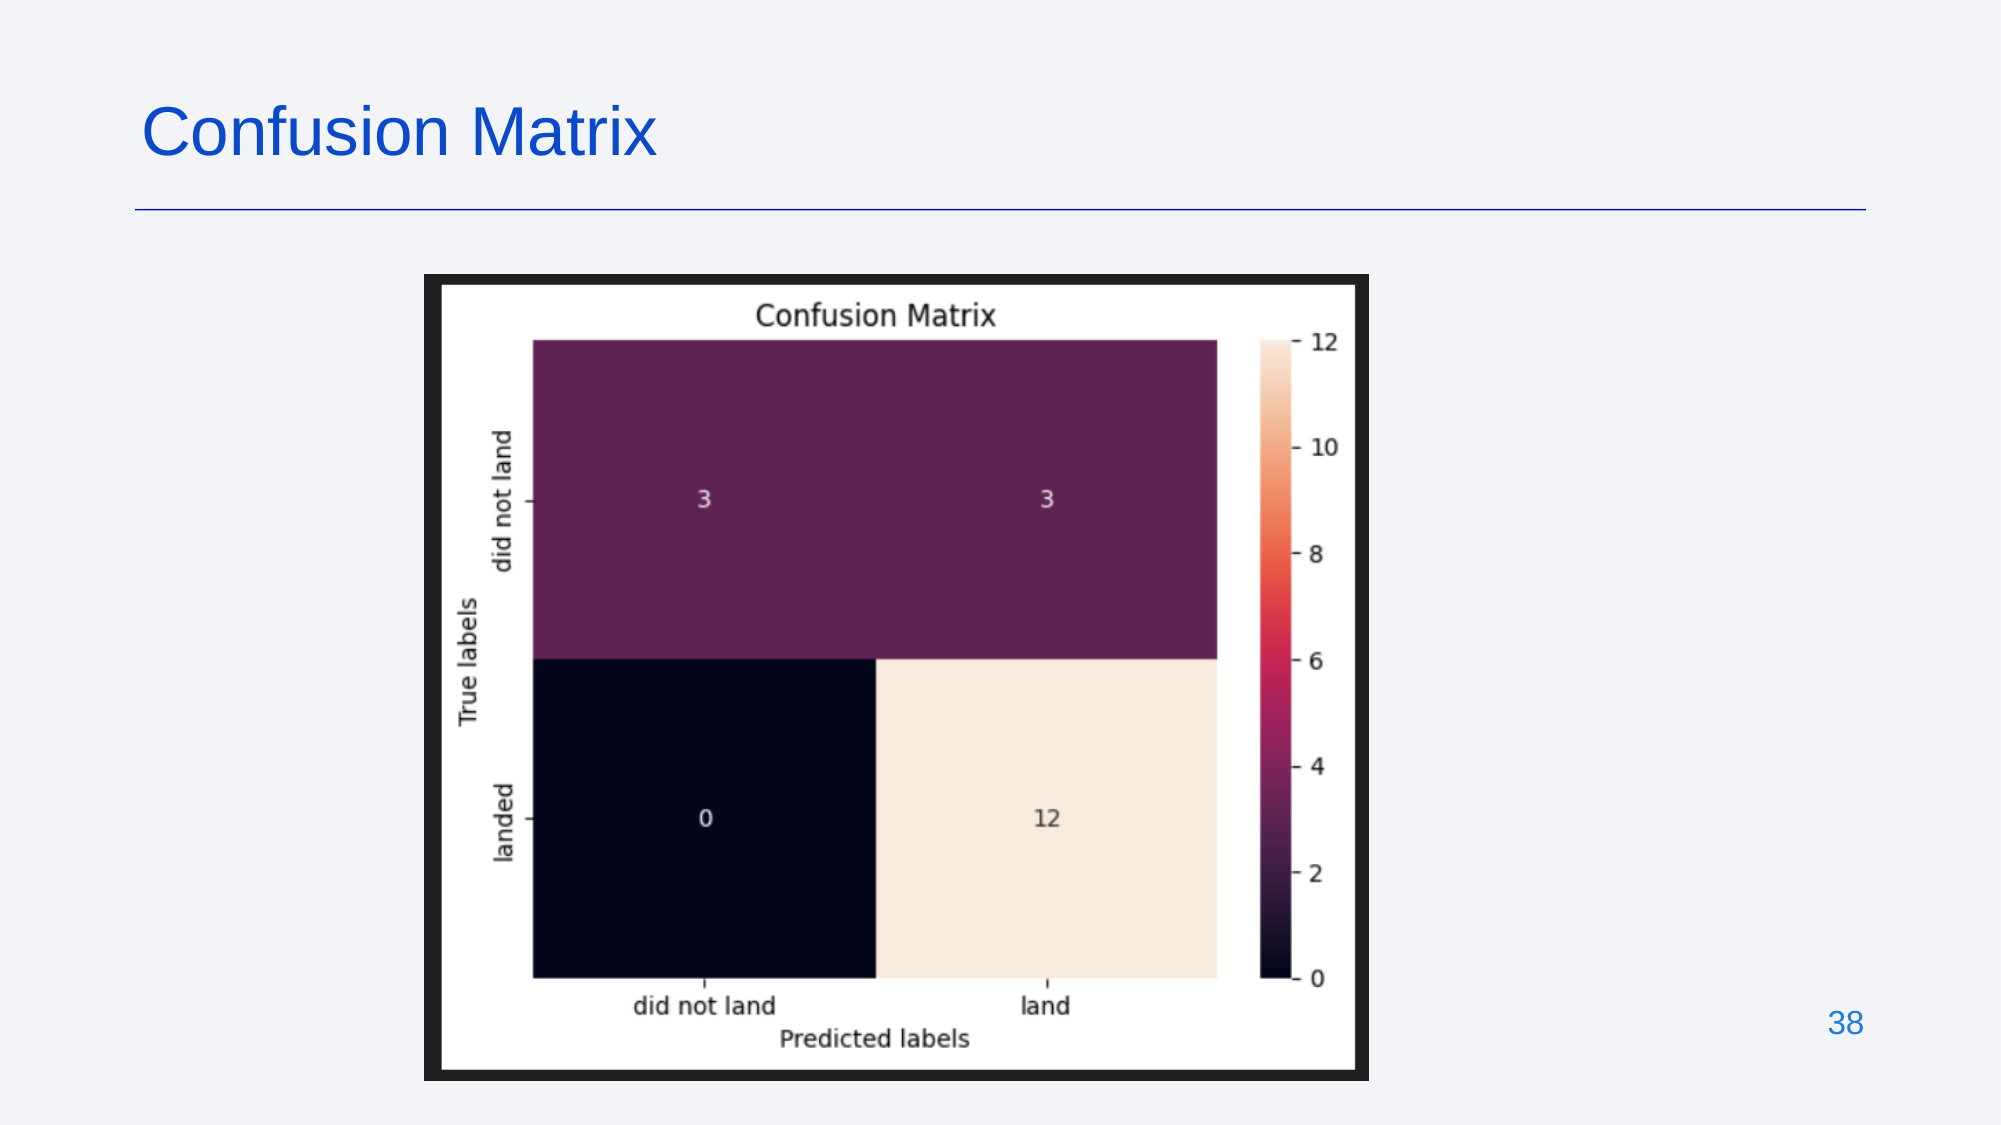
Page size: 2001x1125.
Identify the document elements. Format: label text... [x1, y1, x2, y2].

text_box Confusion Matrix [126, 88, 1852, 179]
picture [0, 0, 2001, 1125]
slide_number ‹#› [1429, 988, 1880, 1055]
